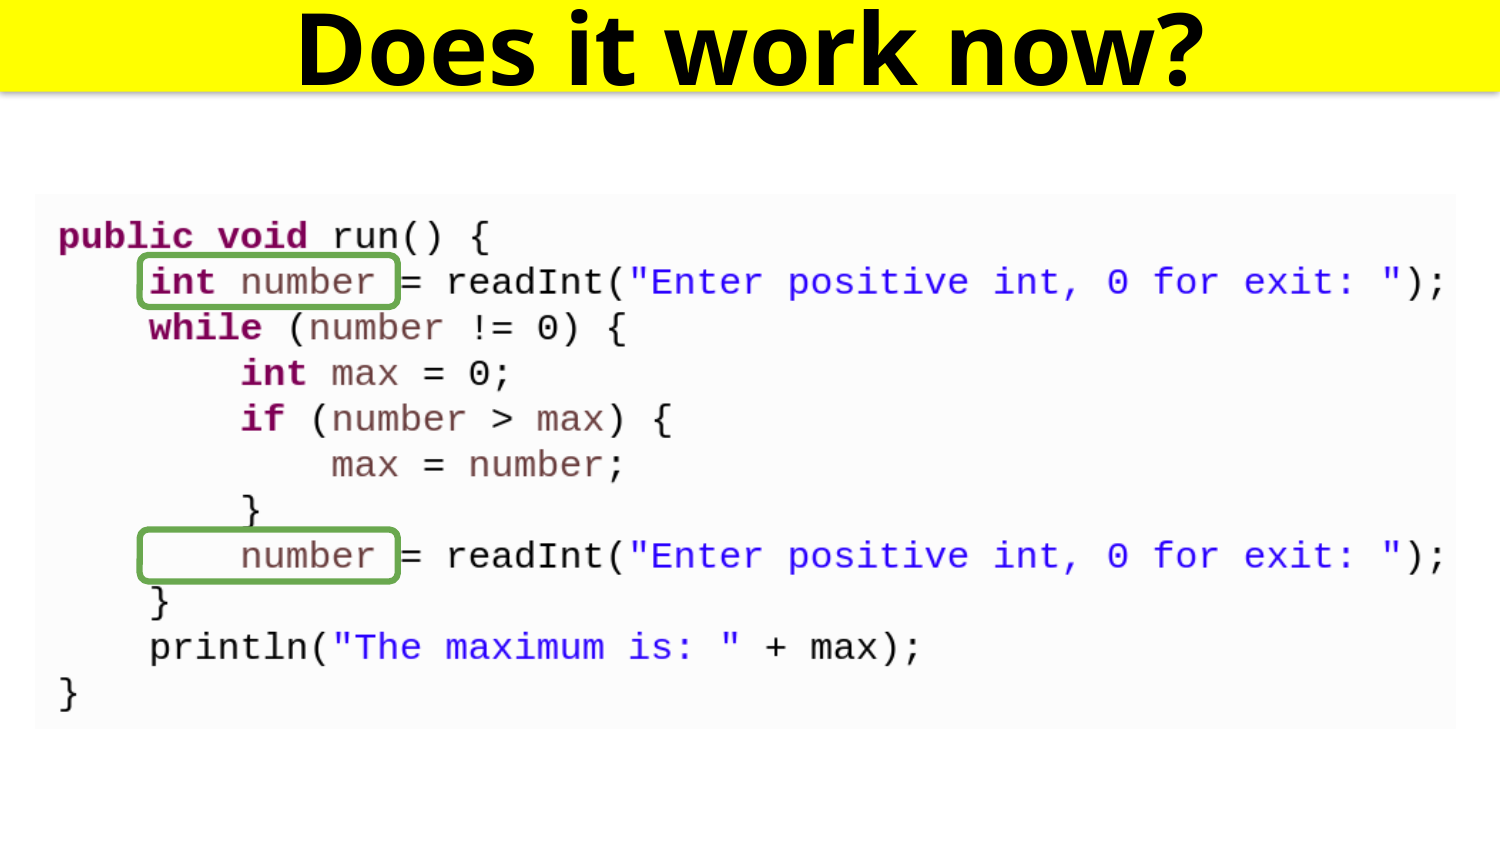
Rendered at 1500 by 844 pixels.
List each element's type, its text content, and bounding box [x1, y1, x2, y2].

text_box Does it work now? [0, 0, 1500, 92]
picture [35, 194, 1456, 729]
